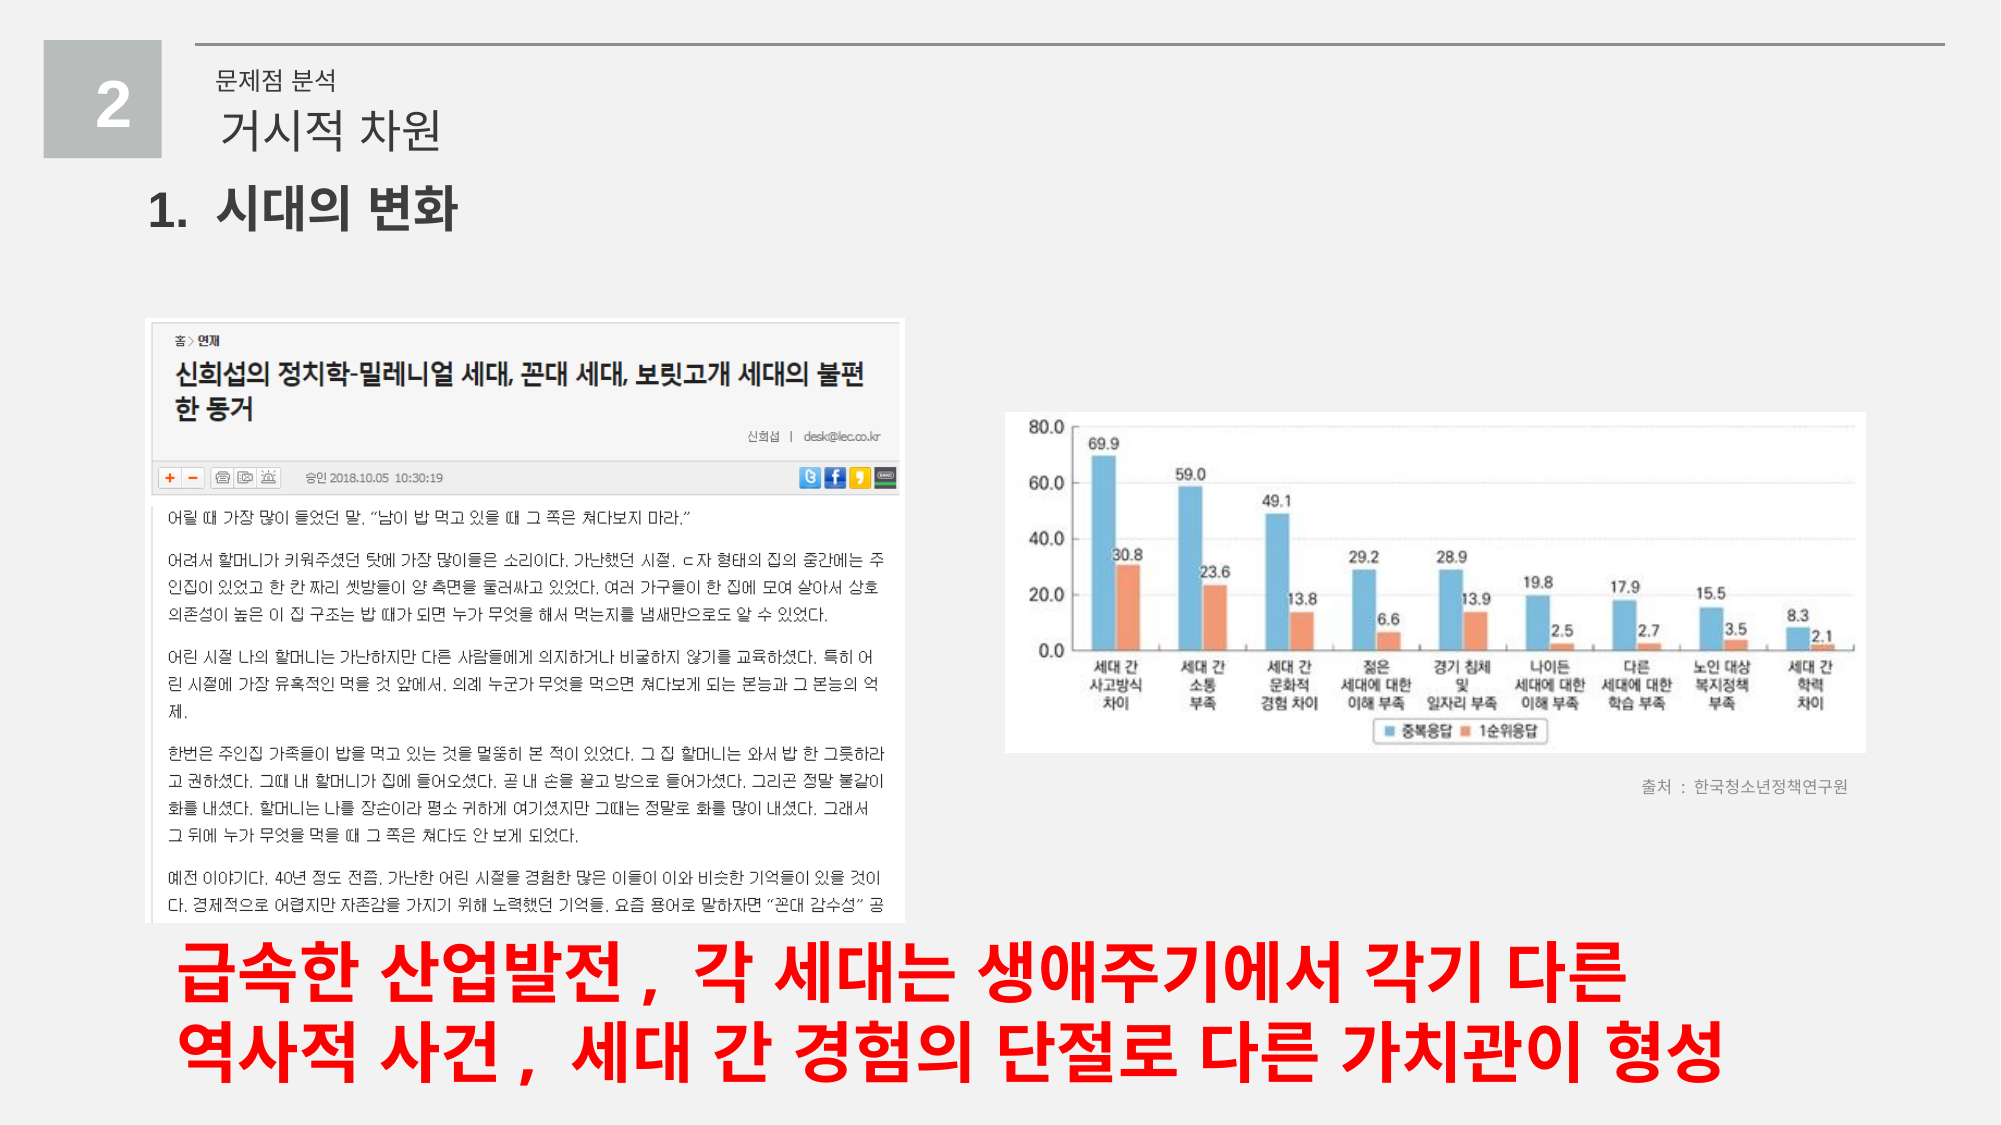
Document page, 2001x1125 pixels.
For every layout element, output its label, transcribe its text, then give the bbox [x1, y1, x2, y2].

picture [145, 318, 905, 924]
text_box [194, 57, 470, 167]
text_box 출처 : 한국청소년정책연구원 [1626, 769, 1864, 805]
text_box 1. 시대의 변화 [132, 109, 1718, 245]
text_box 2 [80, 52, 123, 148]
picture [1005, 412, 1866, 753]
text_box [42, 39, 163, 159]
text_box 급속한 산업발전, 각 세대는 생애주기에서 각기 다른 역사적 사건, 세대 간 경험의 단절로 다른 가치관이 형성 [161, 923, 1872, 1098]
